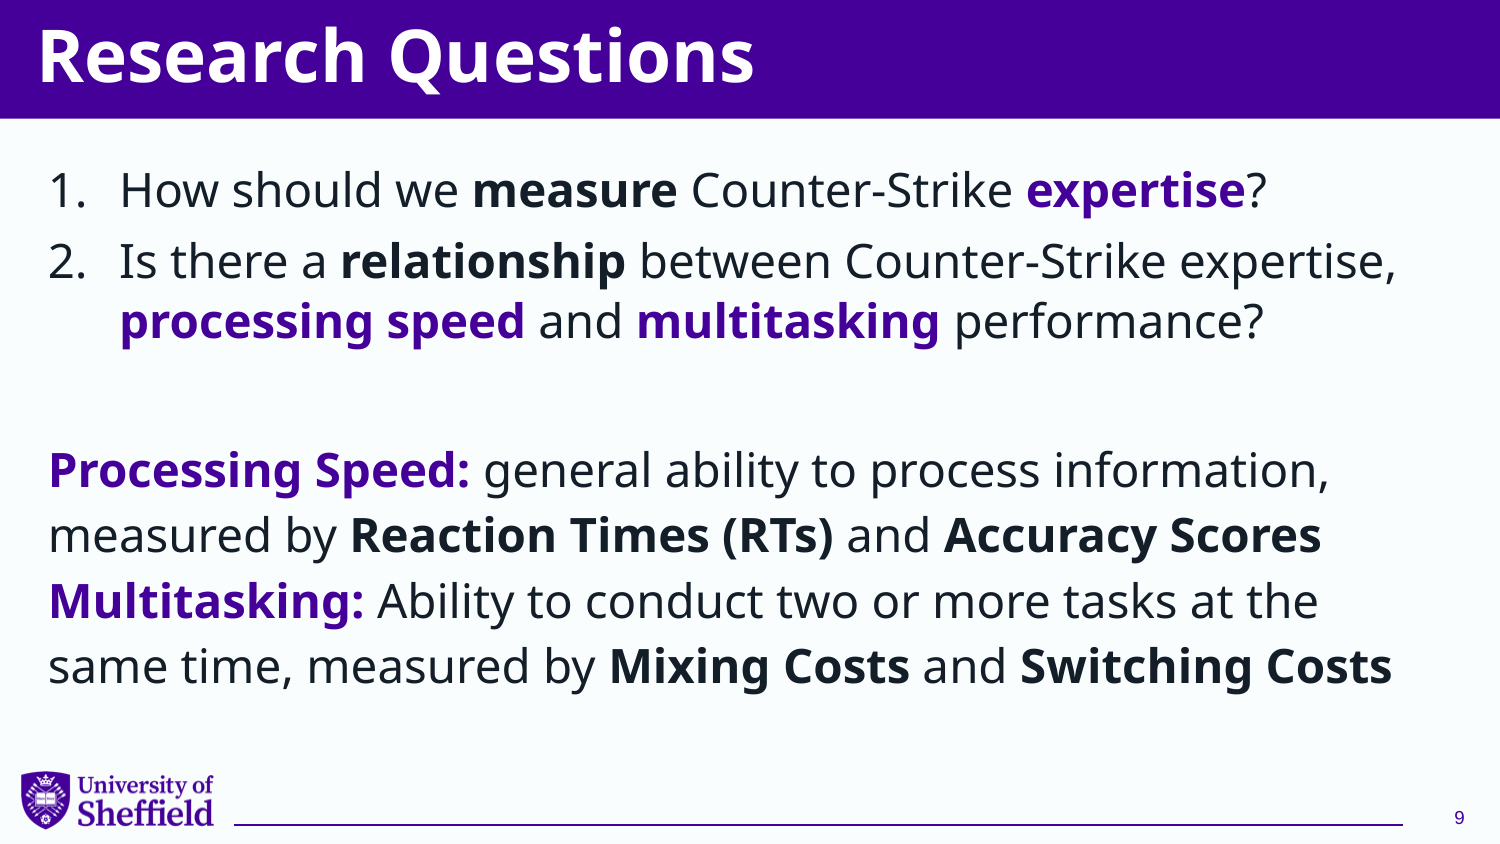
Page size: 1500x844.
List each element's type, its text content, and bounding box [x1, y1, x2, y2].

title Research Questions [21, 12, 1366, 107]
list How should we measure Counter-Strike expertise? Is there a relationship between Counter-Strike expertise, processing speed and multitasking performance? Processing Speed: general ability to process information, measured by Reaction Times (RTs) and Accuracy Scores Multitasking: Ability to conduct two or more tasks at the same time, measured by Mixing Costs and Switching Costs [21, 141, 1468, 811]
slide_number 9 [1402, 786, 1480, 844]
picture [21, 811, 214, 830]
